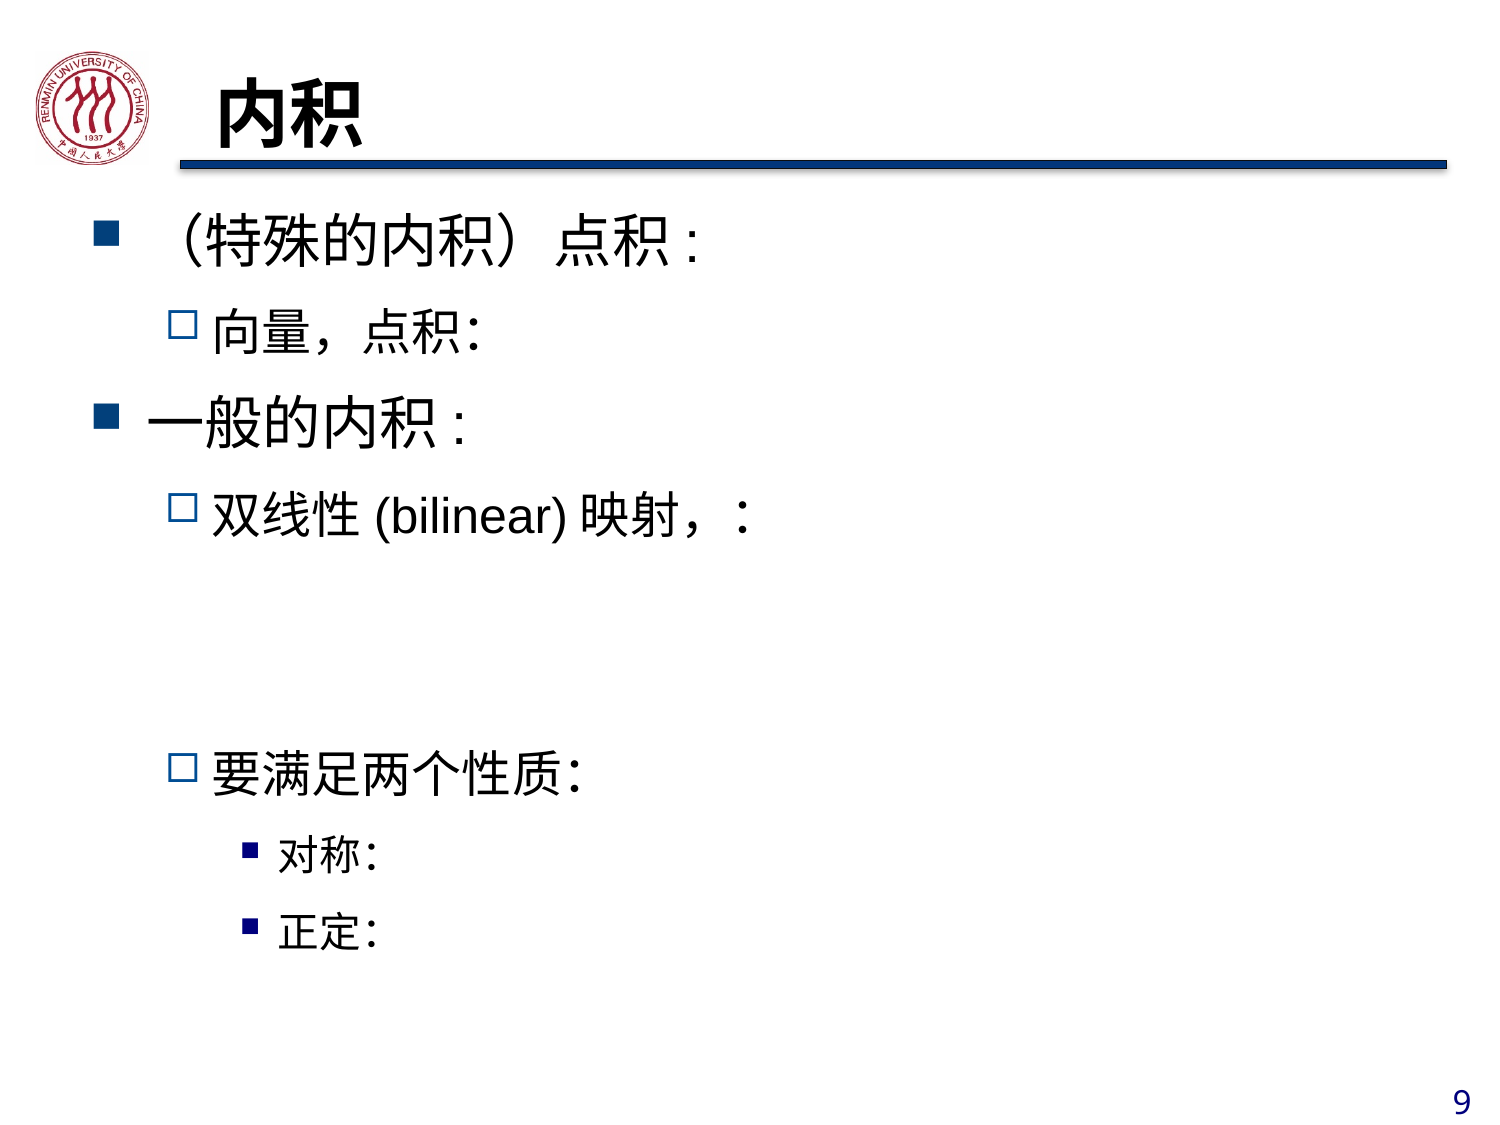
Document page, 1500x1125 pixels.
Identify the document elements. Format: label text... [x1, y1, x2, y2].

title 内积 [198, 18, 1407, 205]
picture [35, 51, 149, 165]
